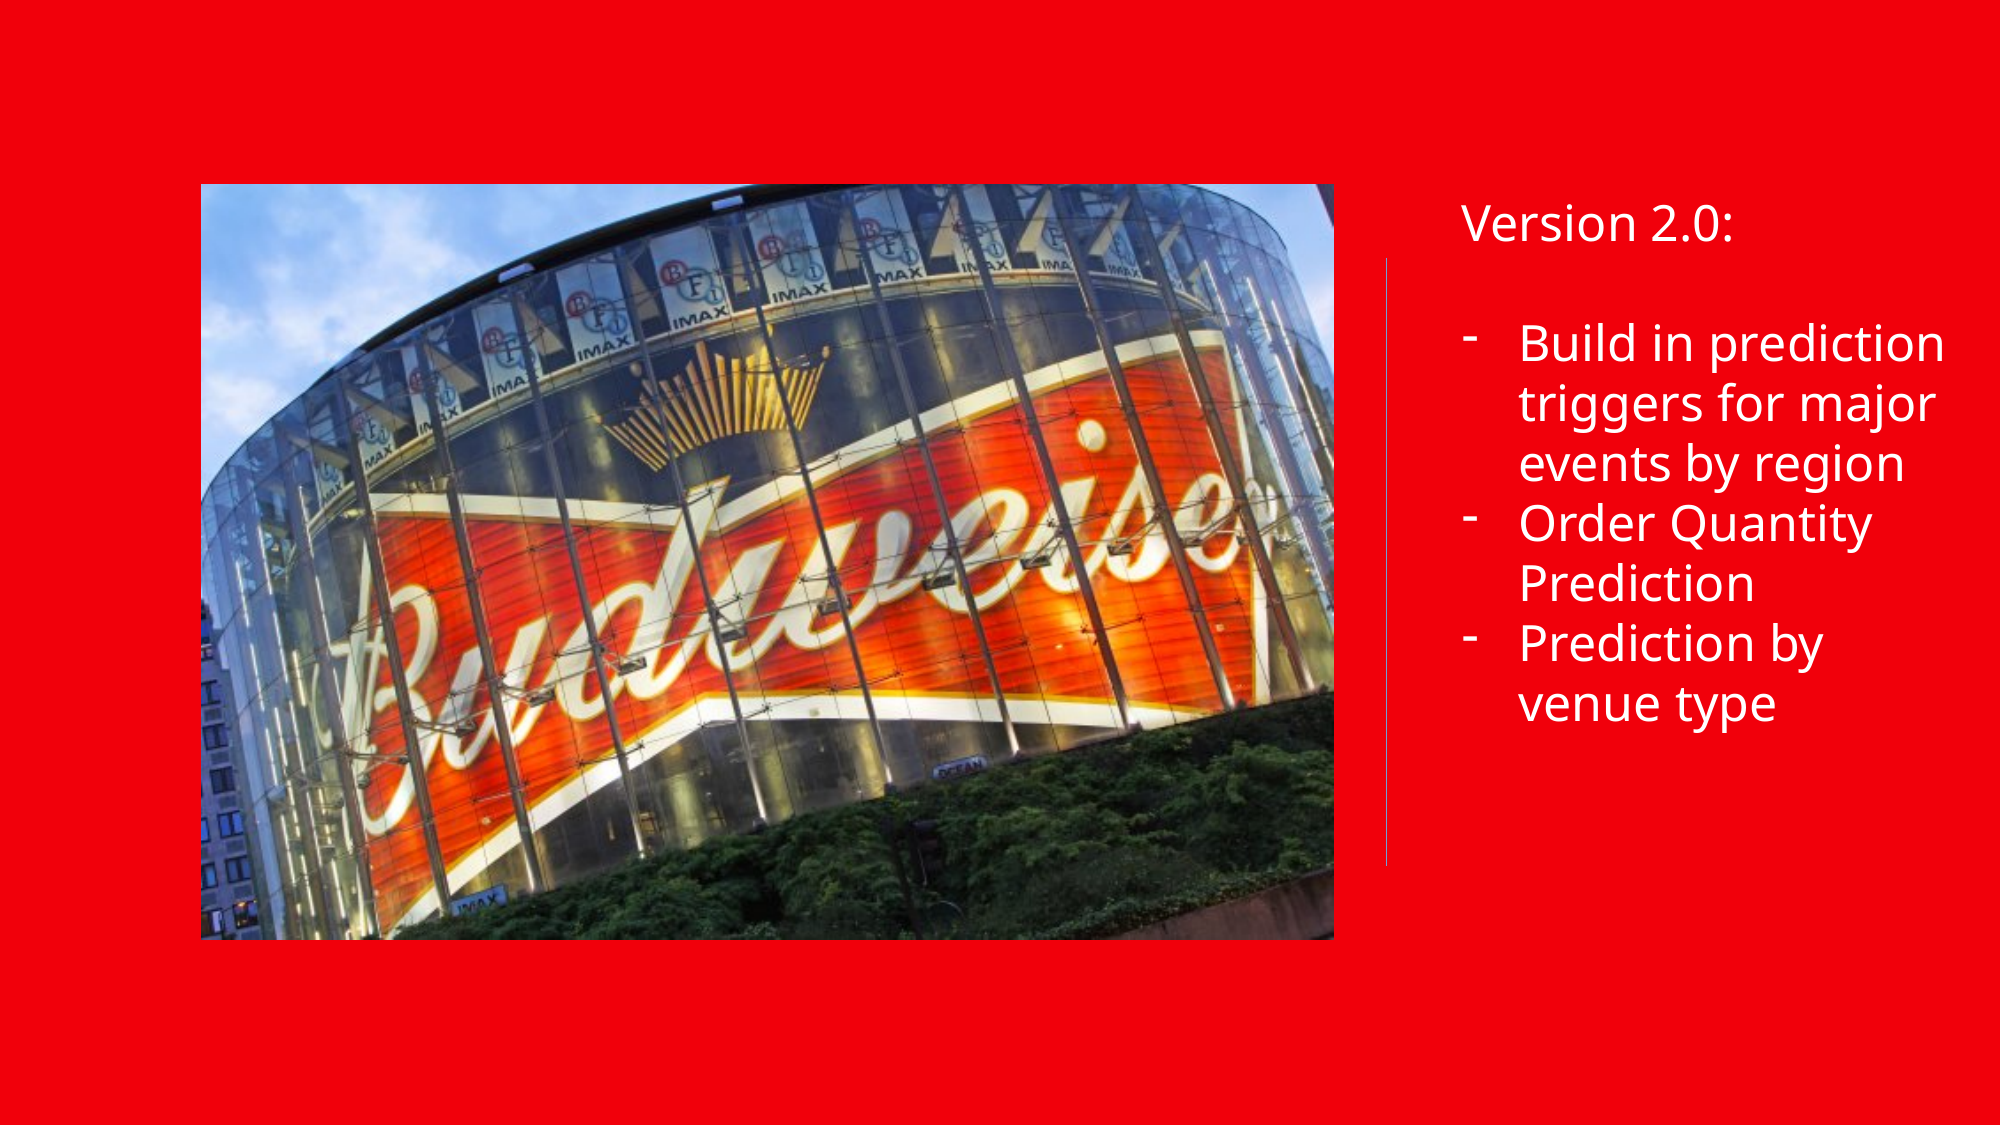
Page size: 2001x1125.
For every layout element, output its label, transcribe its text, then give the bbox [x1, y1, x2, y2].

picture [201, 184, 1334, 940]
text_box Version 2.0: Build in prediction triggers for major events by region Order Quantity Prediction Prediction by venue type [1447, 184, 1964, 799]
